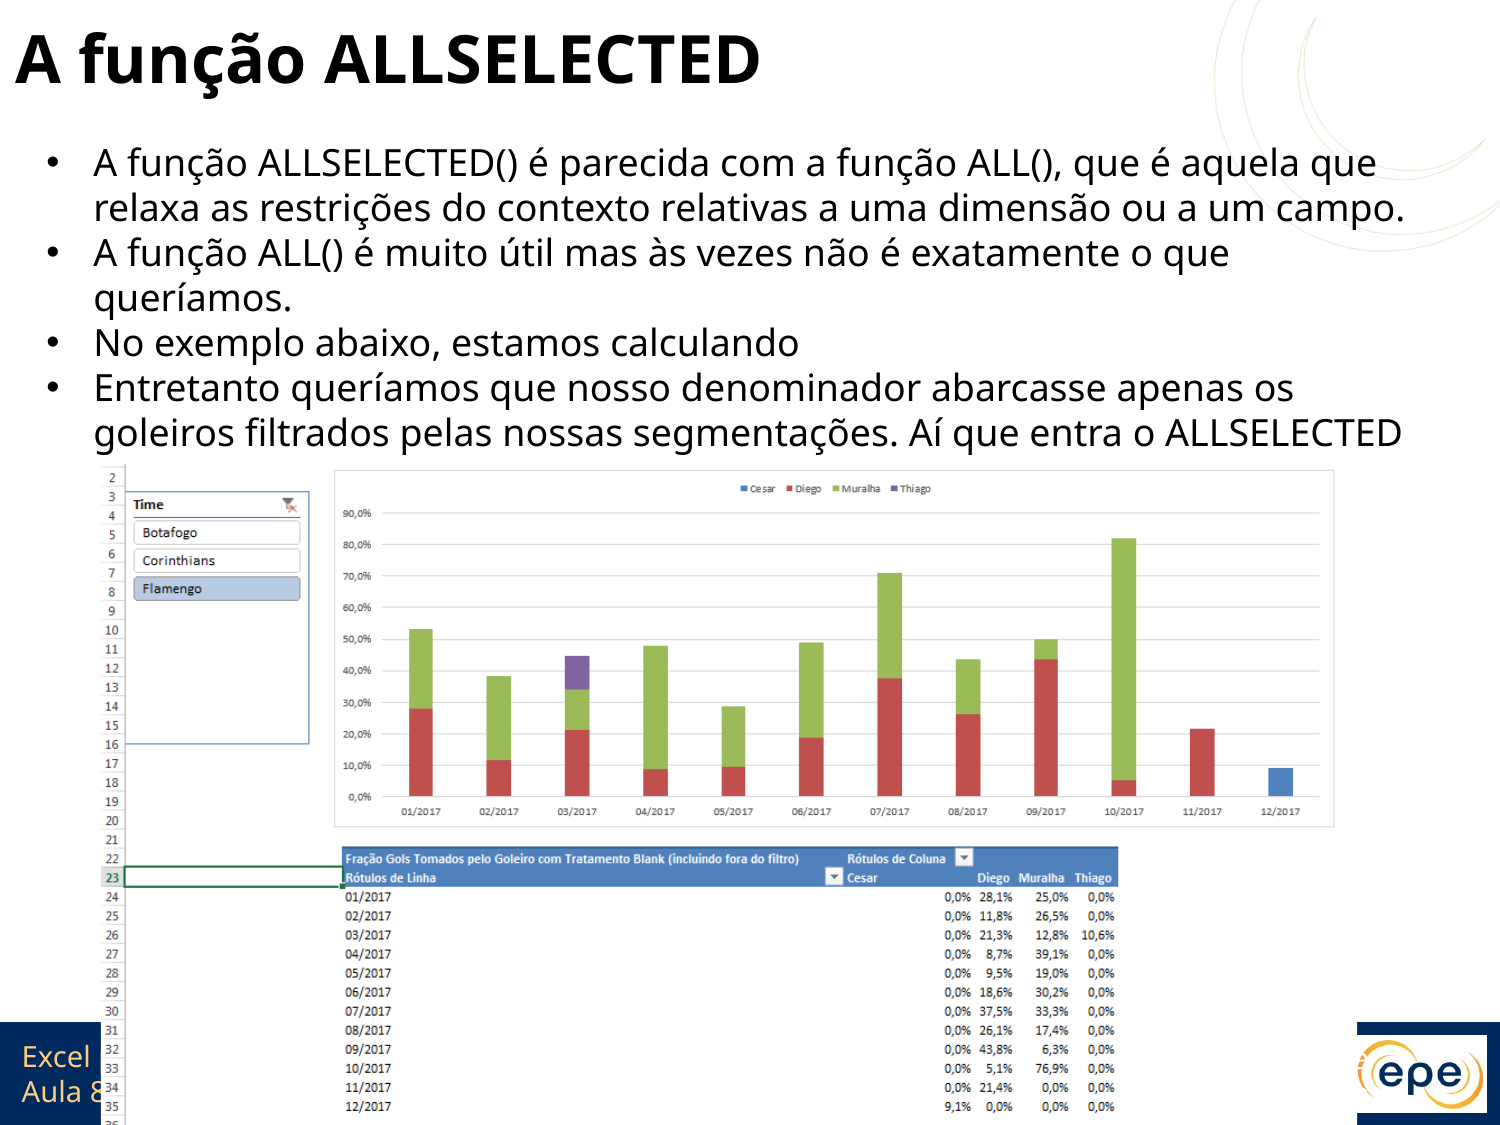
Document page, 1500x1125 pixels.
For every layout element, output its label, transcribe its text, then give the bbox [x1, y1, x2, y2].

list [9, 131, 1449, 226]
title A função ALLSELECTED [0, 0, 1459, 124]
picture [100, 464, 1487, 1125]
